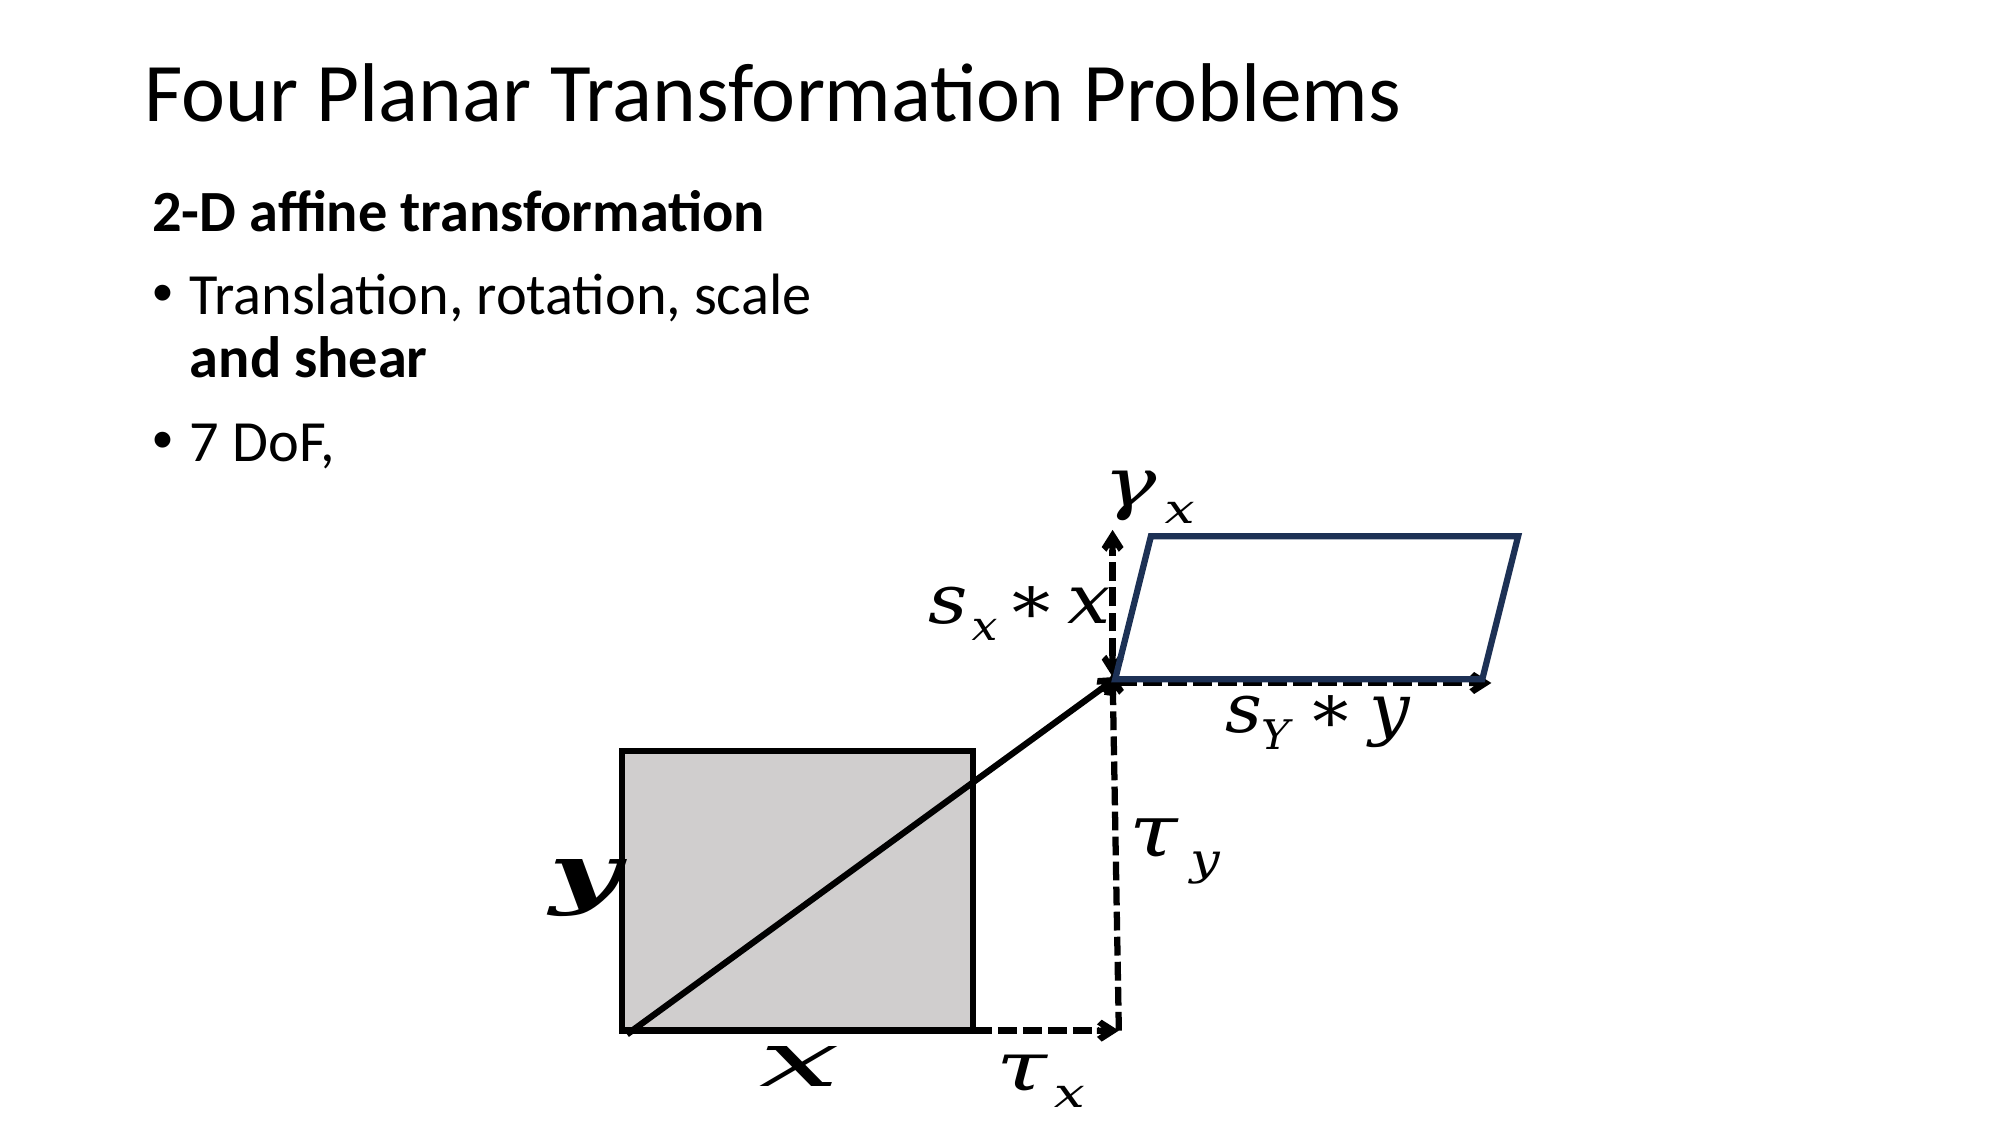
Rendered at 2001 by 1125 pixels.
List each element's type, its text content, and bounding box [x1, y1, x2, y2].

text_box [627, 676, 1112, 1030]
text_box [1115, 535, 1520, 681]
title Four Planar Transformation Problems [129, 22, 1855, 166]
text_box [627, 1031, 1119, 1035]
text_box [621, 860, 627, 1032]
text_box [1112, 672, 1119, 1031]
text_box [621, 750, 627, 859]
